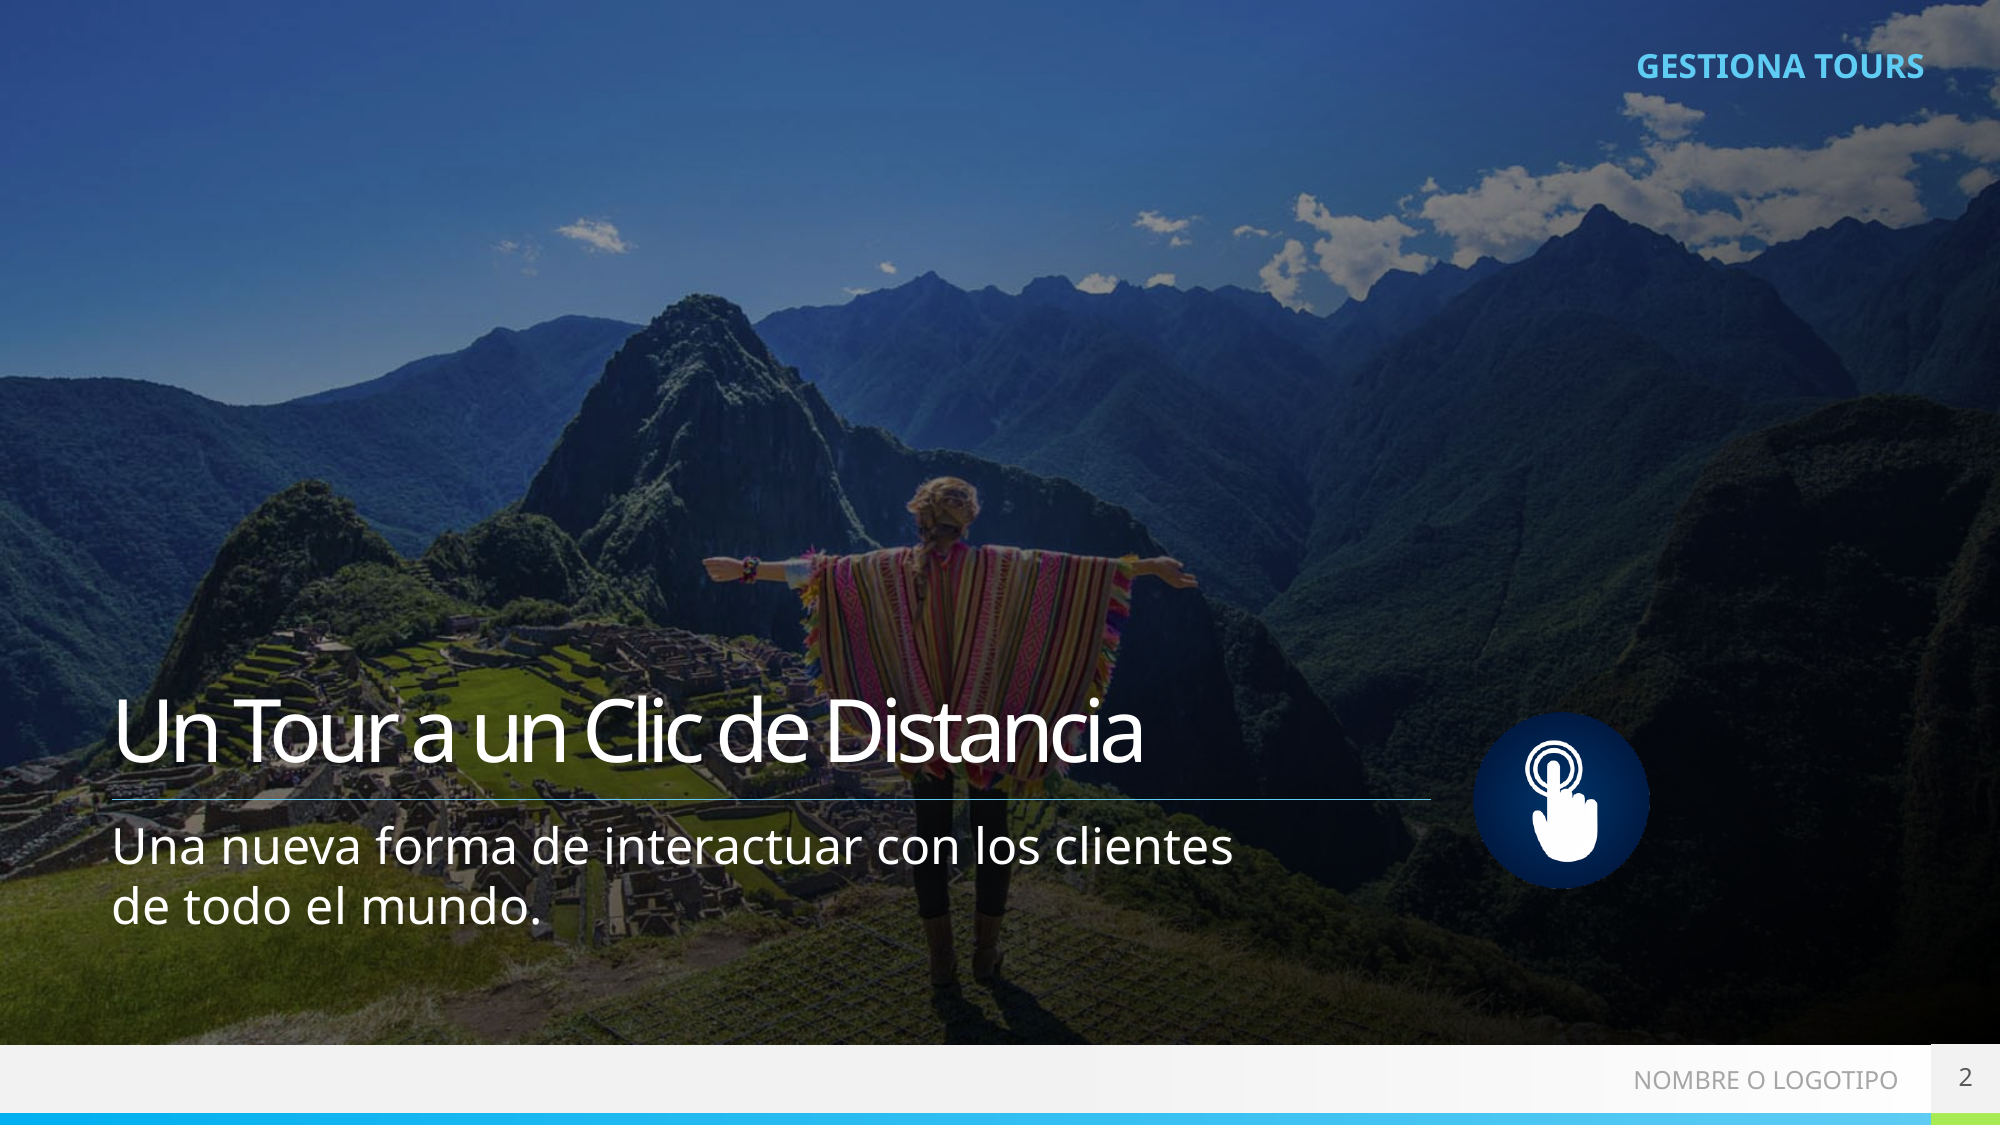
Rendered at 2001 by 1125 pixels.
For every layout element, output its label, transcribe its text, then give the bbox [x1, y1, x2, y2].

picture [0, 0, 2000, 1045]
slide_number 2 [1931, 1045, 2000, 1114]
